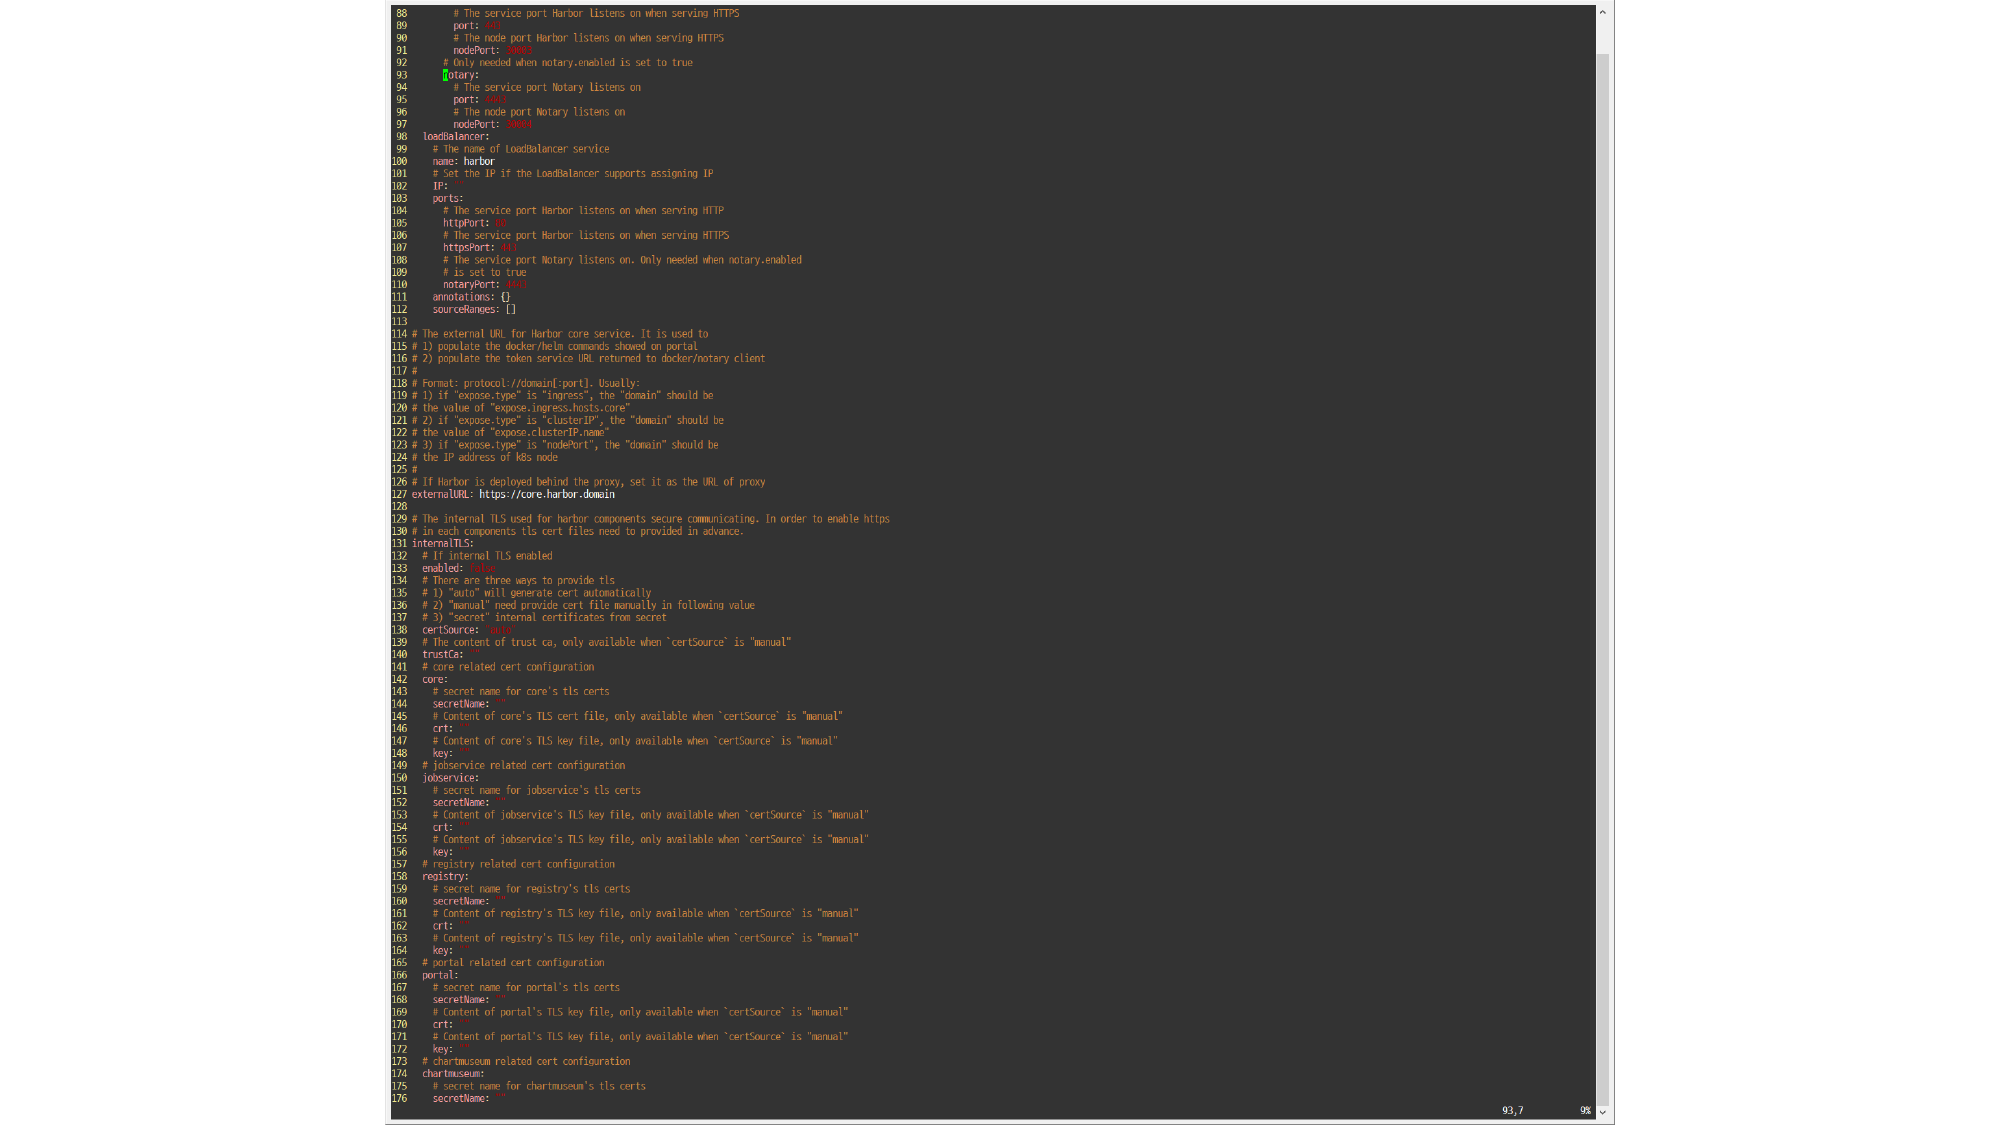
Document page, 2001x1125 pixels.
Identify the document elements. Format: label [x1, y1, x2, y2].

picture [385, 0, 1615, 1125]
